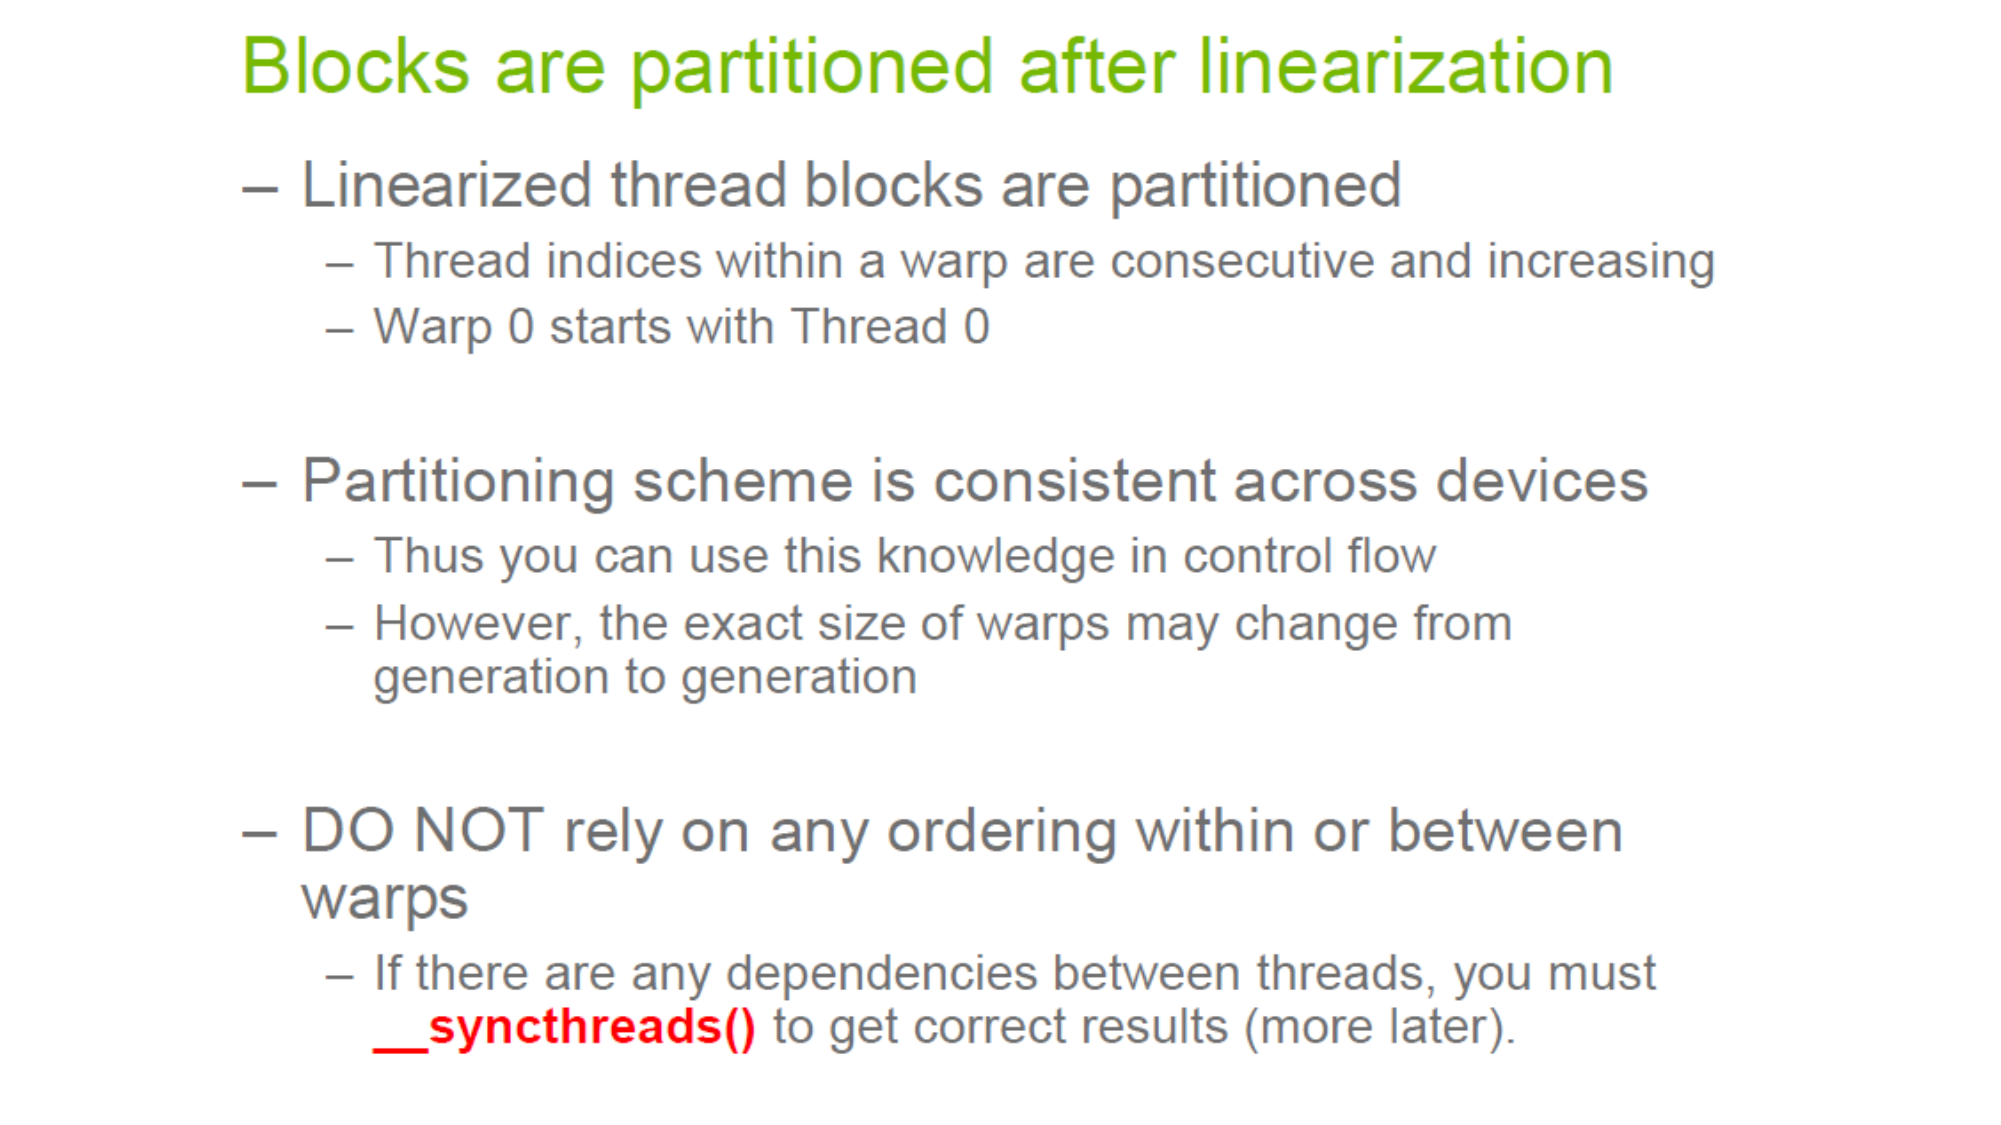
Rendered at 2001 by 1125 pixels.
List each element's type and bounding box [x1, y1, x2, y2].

picture [193, 8, 1761, 1086]
